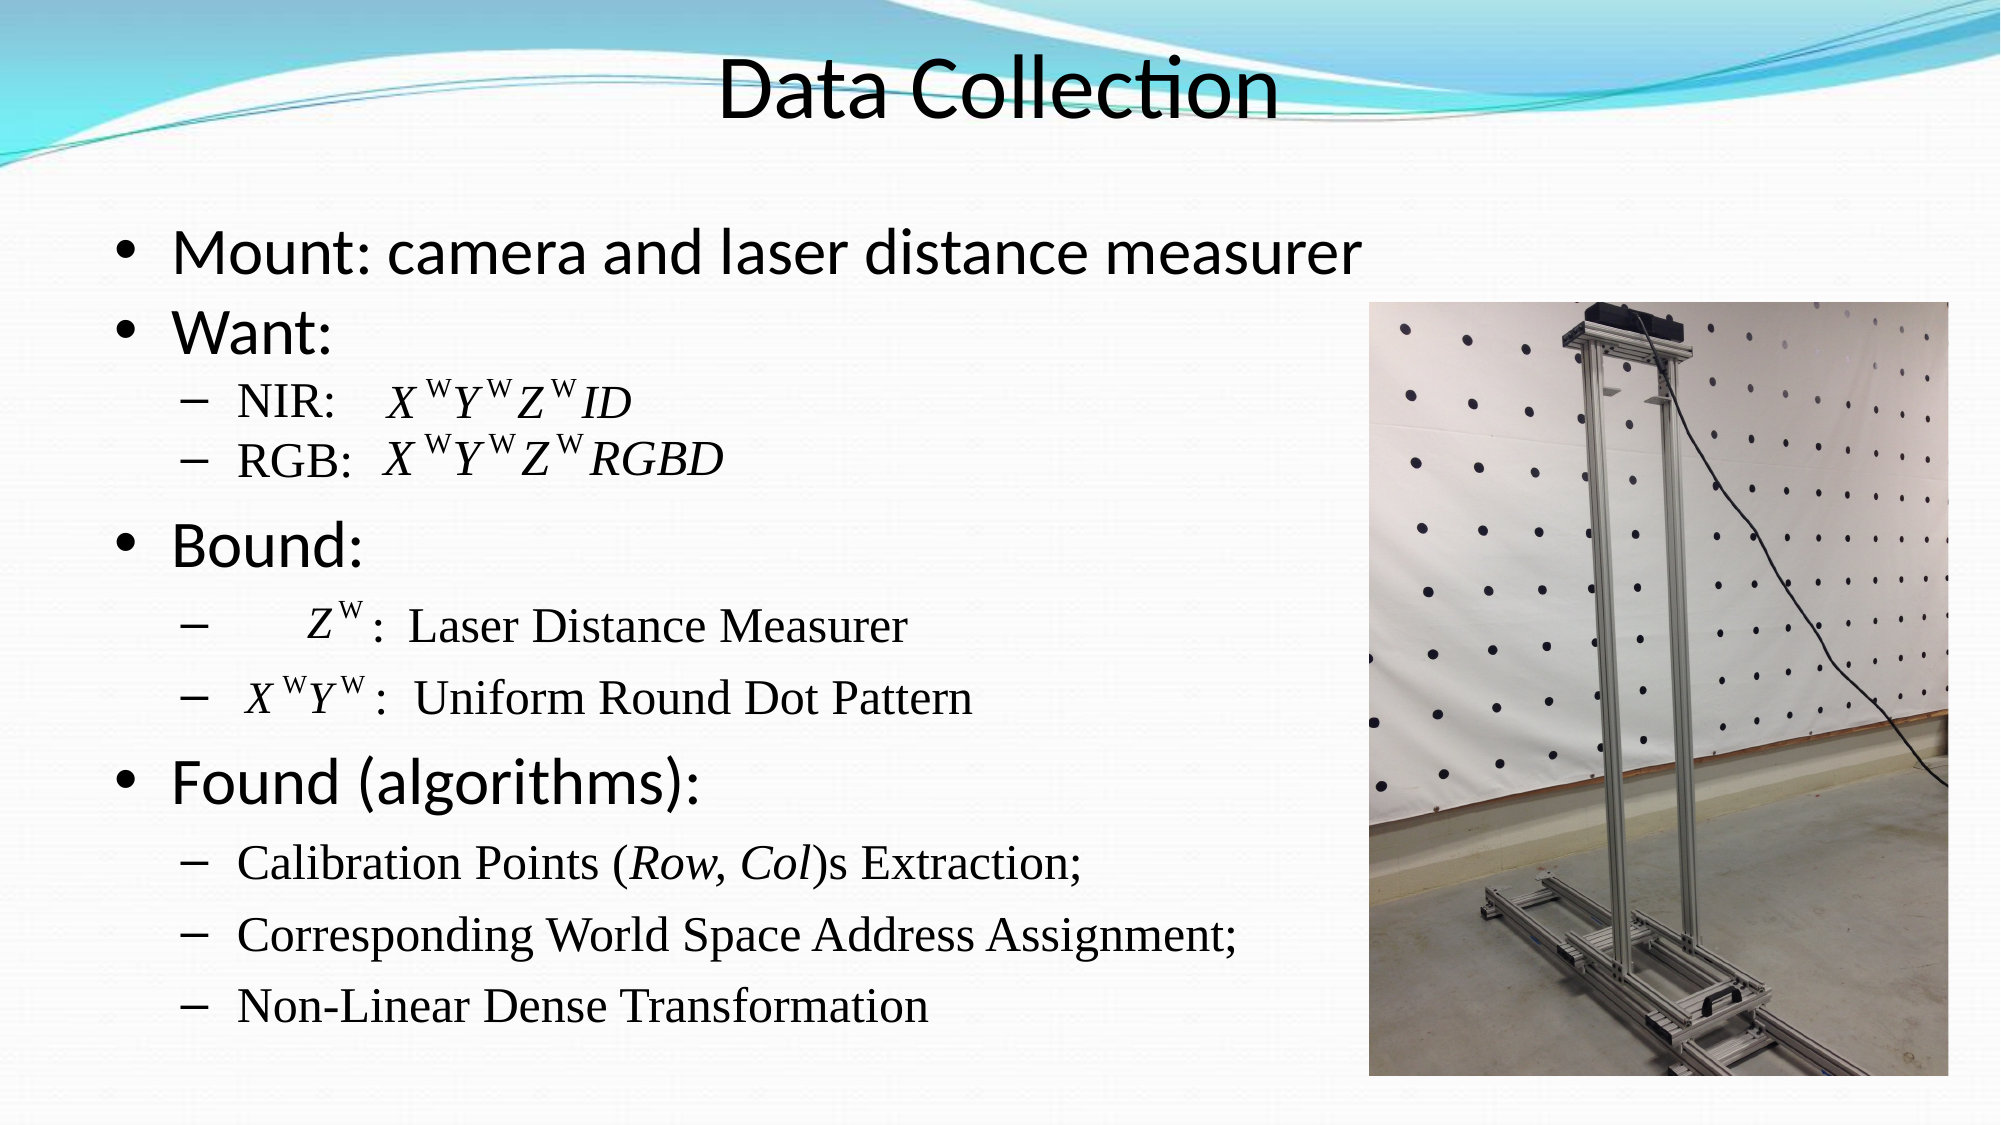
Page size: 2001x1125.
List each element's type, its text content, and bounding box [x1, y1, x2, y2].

picture [0, 0, 2001, 1125]
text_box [375, 366, 644, 419]
title Data Collection [99, 18, 1900, 145]
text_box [298, 589, 372, 647]
list Mount: camera and laser distance measurer Want: NIR: RGB: Bound: : Laser Distance Measurer : Uniform Round Dot Pattern Found (algorithms): Calibration Points (Row, Col)s Extraction; Corresponding World Space Address Assignment; Non-Linear Dense Transformation [99, 200, 1900, 1085]
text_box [371, 420, 734, 489]
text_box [234, 664, 377, 722]
